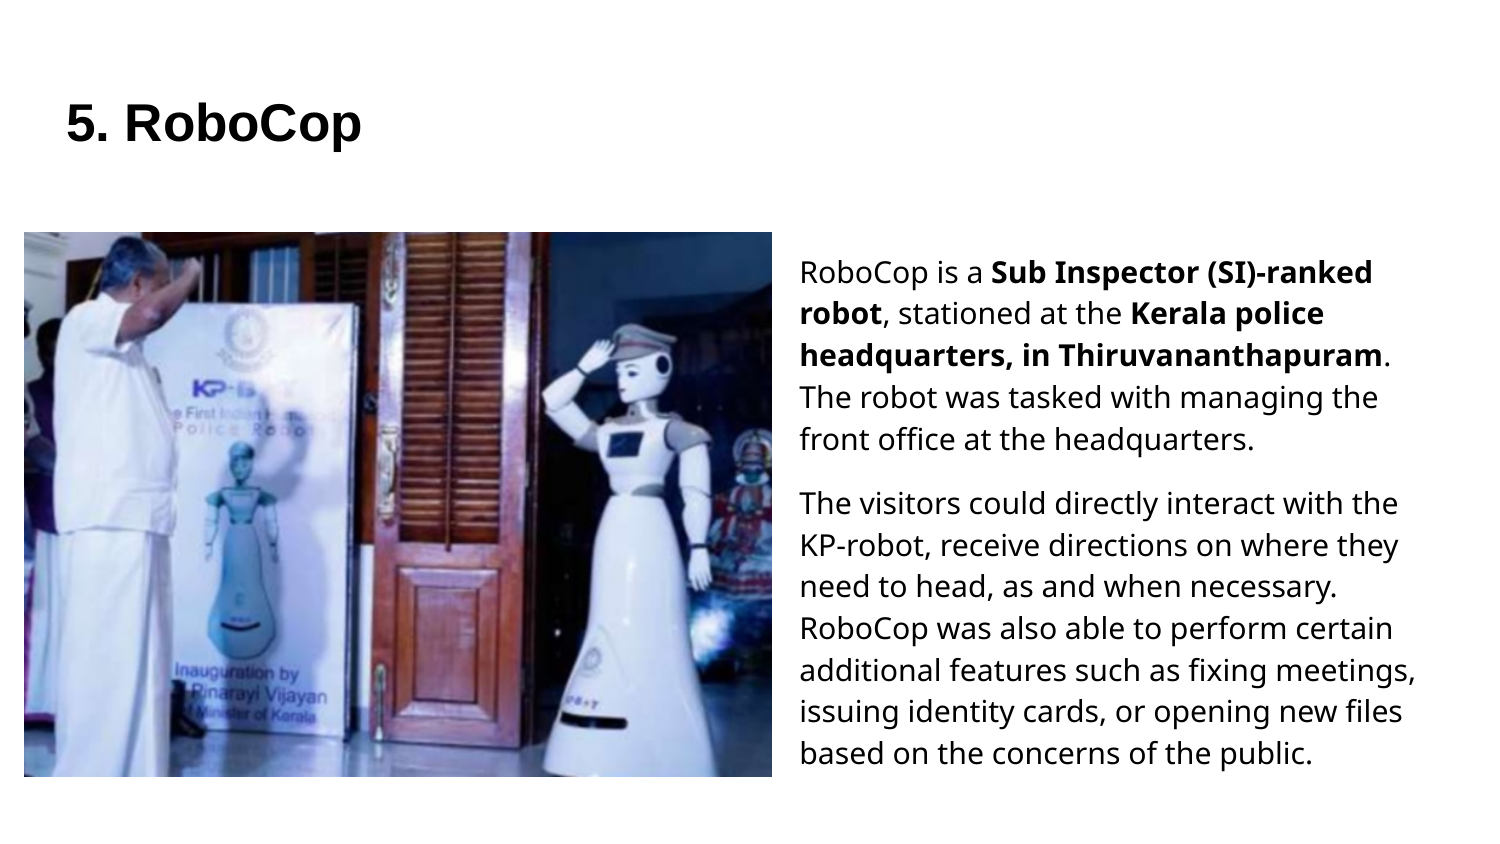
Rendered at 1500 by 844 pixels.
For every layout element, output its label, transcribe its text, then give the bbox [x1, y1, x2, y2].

list RoboCop is a Sub Inspector (SI)-ranked robot, stationed at the Kerala police headquarters, in Thiruvananthapuram. The robot was tasked with managing the front office at the headquarters. The visitors could directly interact with the KP-robot, receive directions on where they need to head, as and when necessary. RoboCop was also able to perform certain additional features such as fixing meetings, issuing identity cards, or opening new files based on the concerns of the public. [784, 232, 1449, 794]
title 5. RoboCop [51, 72, 1449, 167]
picture [24, 232, 772, 778]
